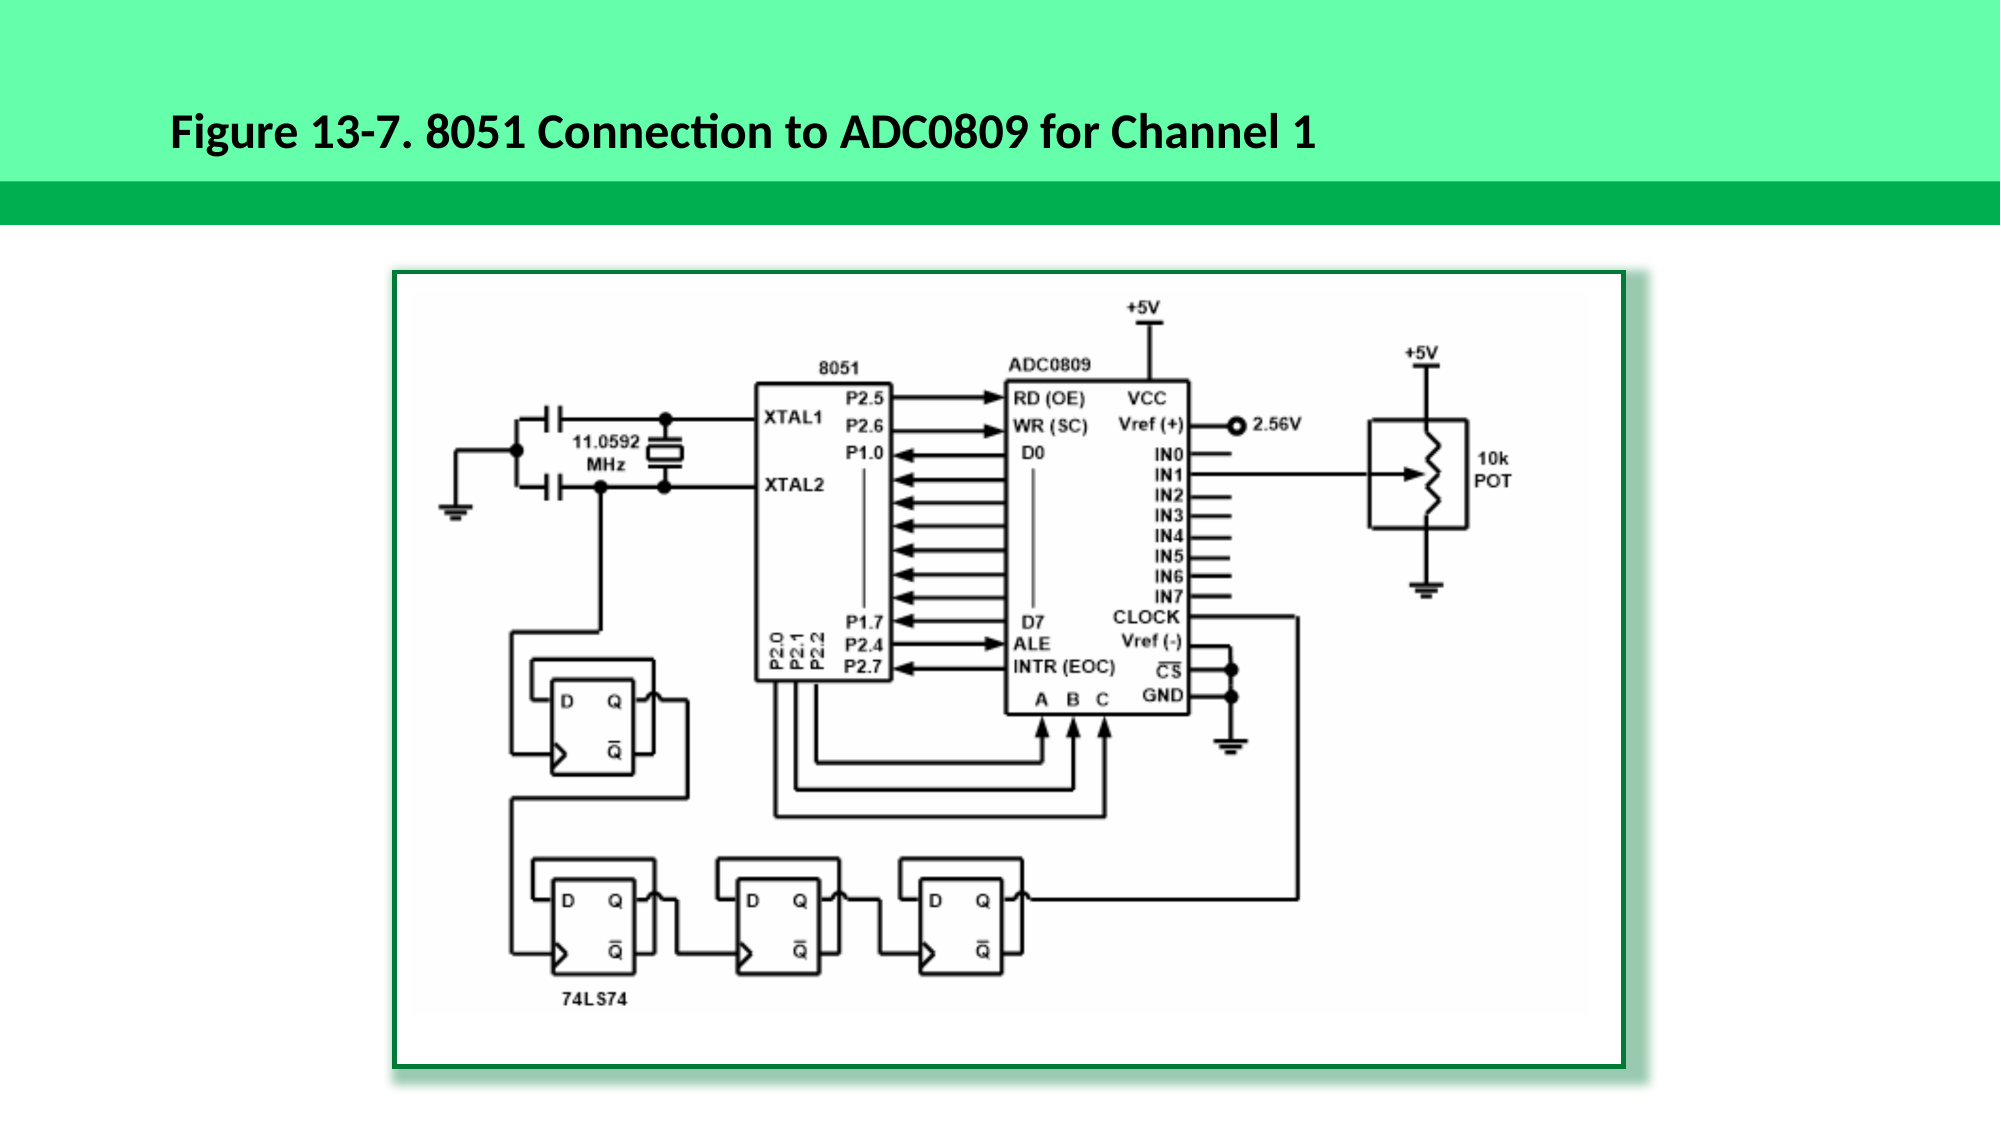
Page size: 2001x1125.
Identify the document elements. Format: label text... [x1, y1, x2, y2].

text_box [393, 271, 1624, 1068]
picture [411, 291, 1589, 1014]
text_box [0, 182, 2000, 226]
text_box Figure 13-7. 8051 Connection to ADC0809 for Channel 1 [155, 90, 1845, 166]
text_box [0, 0, 2000, 182]
